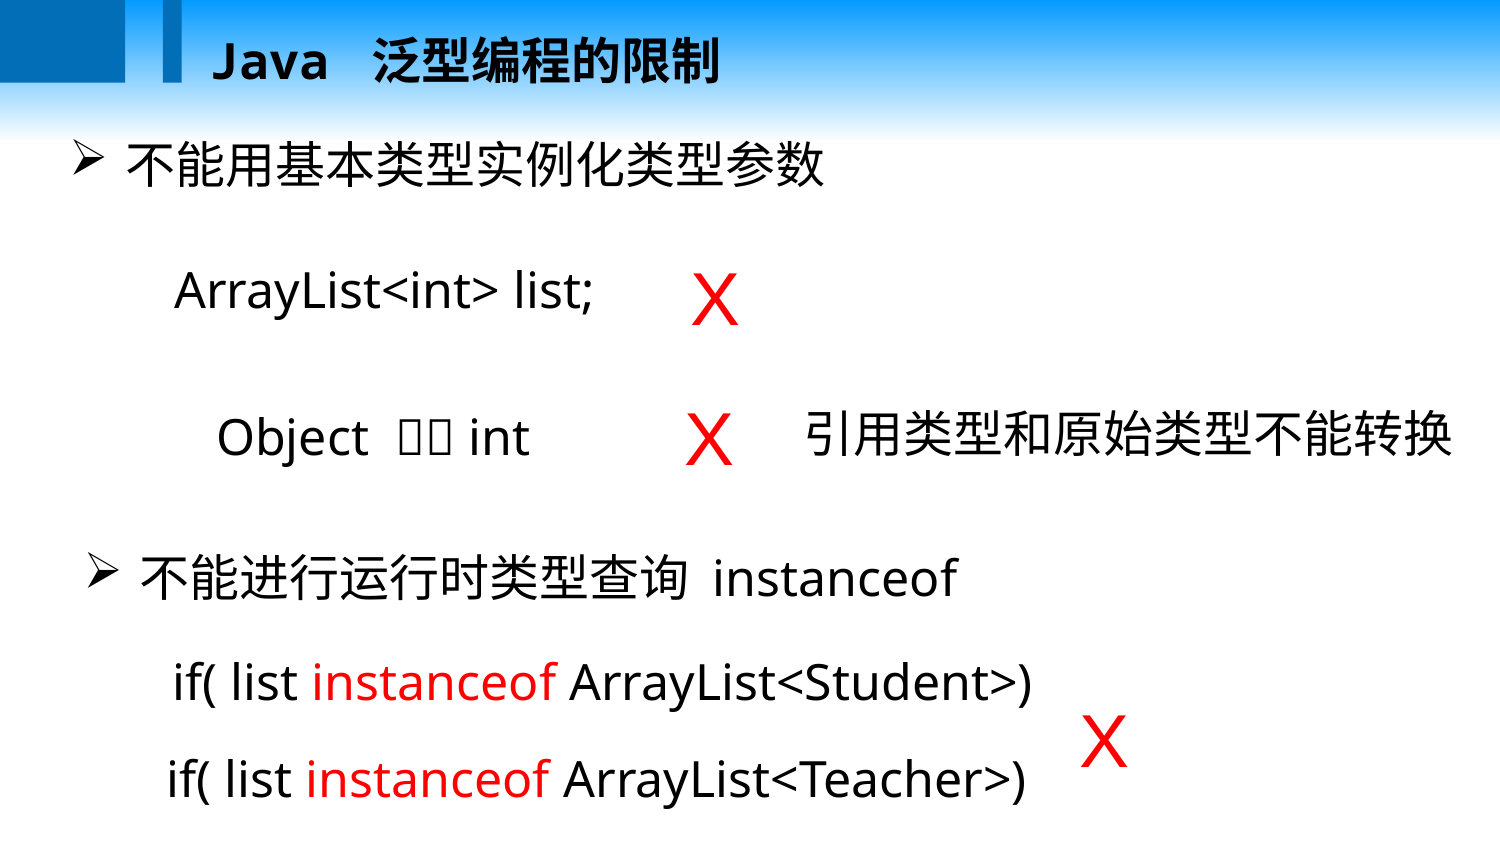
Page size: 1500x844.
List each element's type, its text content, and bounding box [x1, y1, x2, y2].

text_box 不能进行运行时类型查询 instanceof [68, 539, 973, 615]
text_box 不能用基本类型实例化类型参数 [54, 126, 841, 202]
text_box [171, 243, 757, 350]
text_box Java 泛型编程的限制 [194, 10, 1105, 97]
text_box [0, 0, 182, 83]
text_box X [1064, 685, 1145, 790]
text_box if( list instanceof ArrayList<Student>) [155, 641, 1050, 720]
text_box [170, 382, 751, 489]
text_box 引用类型和原始类型不能转换 [788, 395, 1469, 471]
text_box if( list instanceof ArrayList<Teacher>) [150, 738, 1044, 817]
